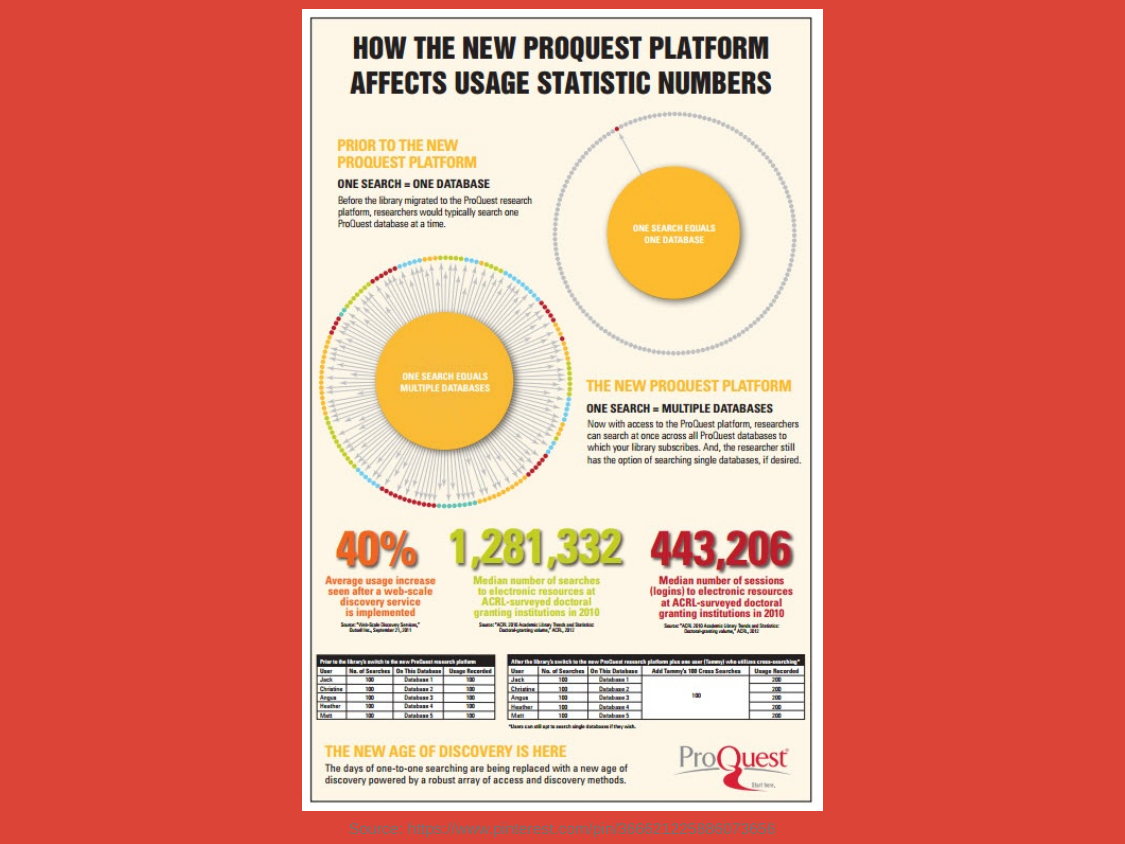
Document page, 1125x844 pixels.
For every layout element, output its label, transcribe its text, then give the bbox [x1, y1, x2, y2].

picture [302, 8, 823, 811]
text_box Source: https://www.pinterest.com/pin/366621225886073656 [0, 820, 1125, 837]
